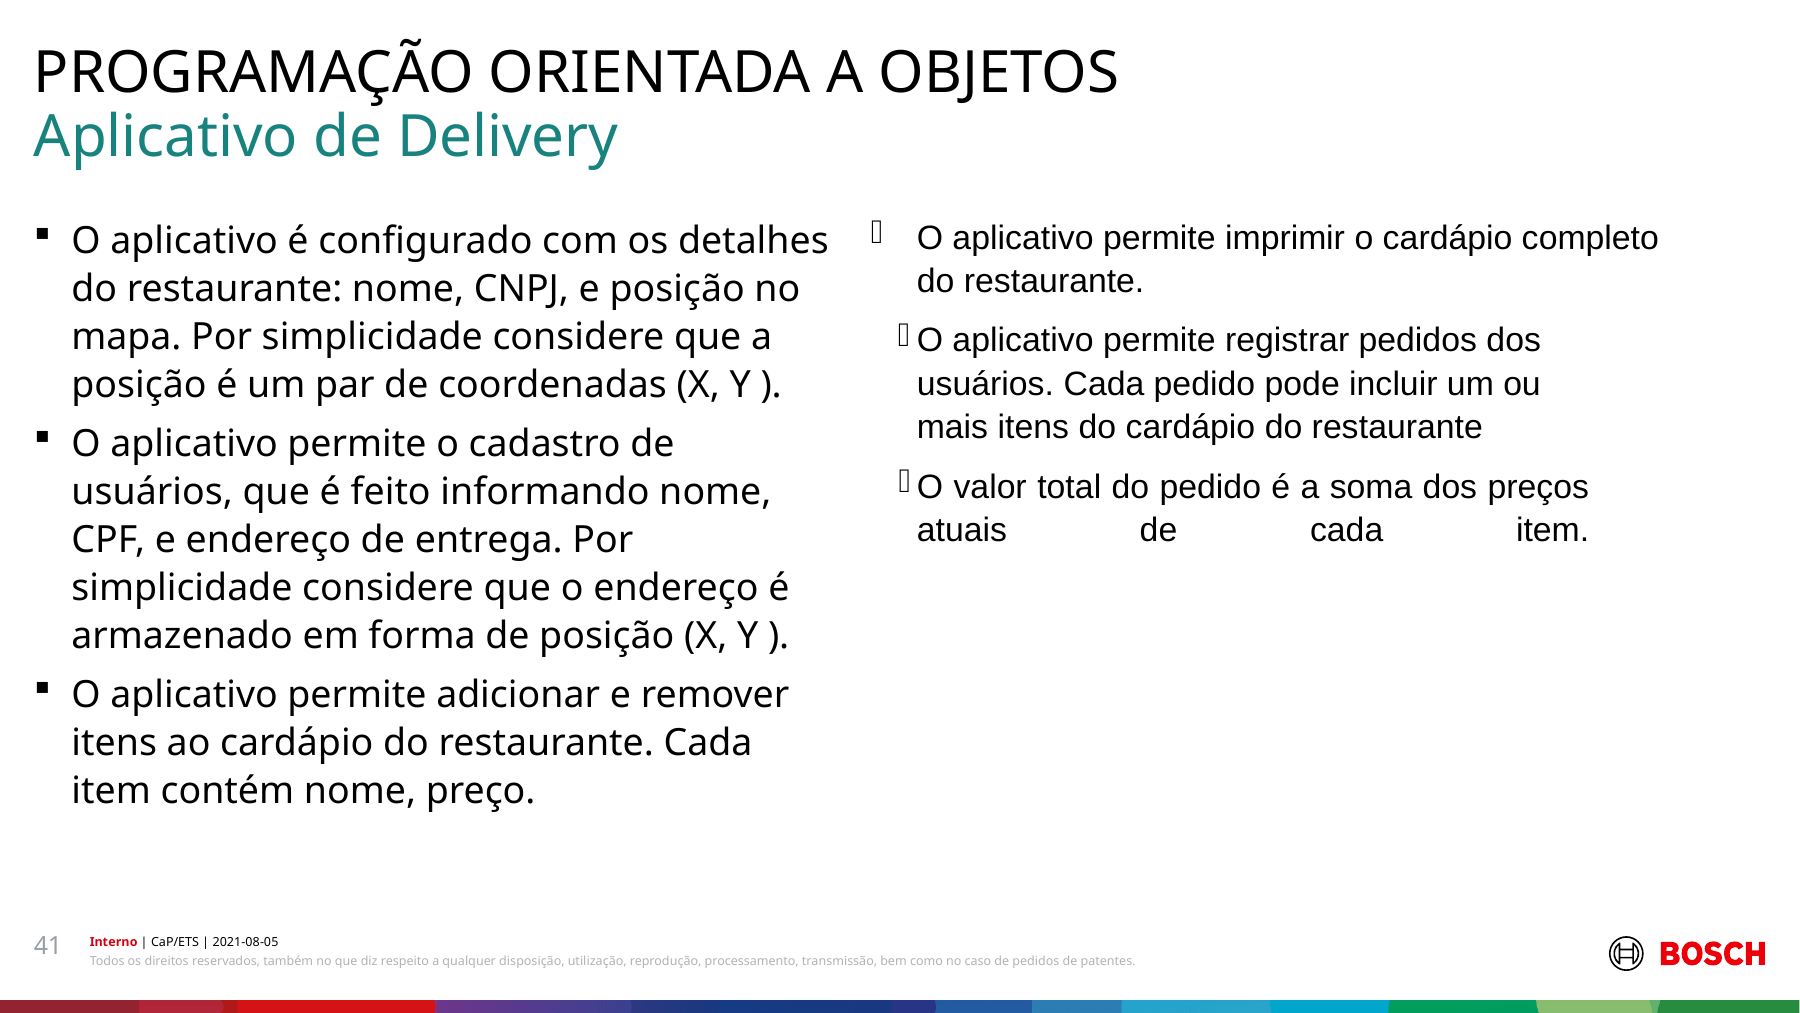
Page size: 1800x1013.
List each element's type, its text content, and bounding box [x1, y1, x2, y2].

picture [0, 1000, 1270, 1013]
title Aplicativo de Delivery [33, 106, 1766, 171]
text_box O aplicativo permite imprimir o cardápio completo do restaurante. O aplicativo permite registrar pedidos dos usuários. Cada pedido pode incluir um ou mais itens do cardápio do restaurante O valor total do pedido é a soma dos preços atuais de cada item. [869, 212, 1667, 924]
picture [1388, 1000, 1800, 1013]
list O aplicativo é configurado com os detalhes do restaurante: nome, CNPJ, e posição no mapa. Por simplicidade considere que a posição é um par de coordenadas (X, Y ). O aplicativo permite o cadastro de usuários, que é feito informando nome, CPF, e endereço de entrega. Por simplicidade considere que o endereço é armazenado em forma de posição (X, Y ). O aplicativo permite adicionar e remover itens ao cardápio do restaurante. Cada item contém nome, preço. [33, 212, 840, 909]
slide_number 41 [33, 929, 81, 997]
list PROGRAMAÇÃO ORIENTADA A OBJETOS [33, 42, 1766, 106]
